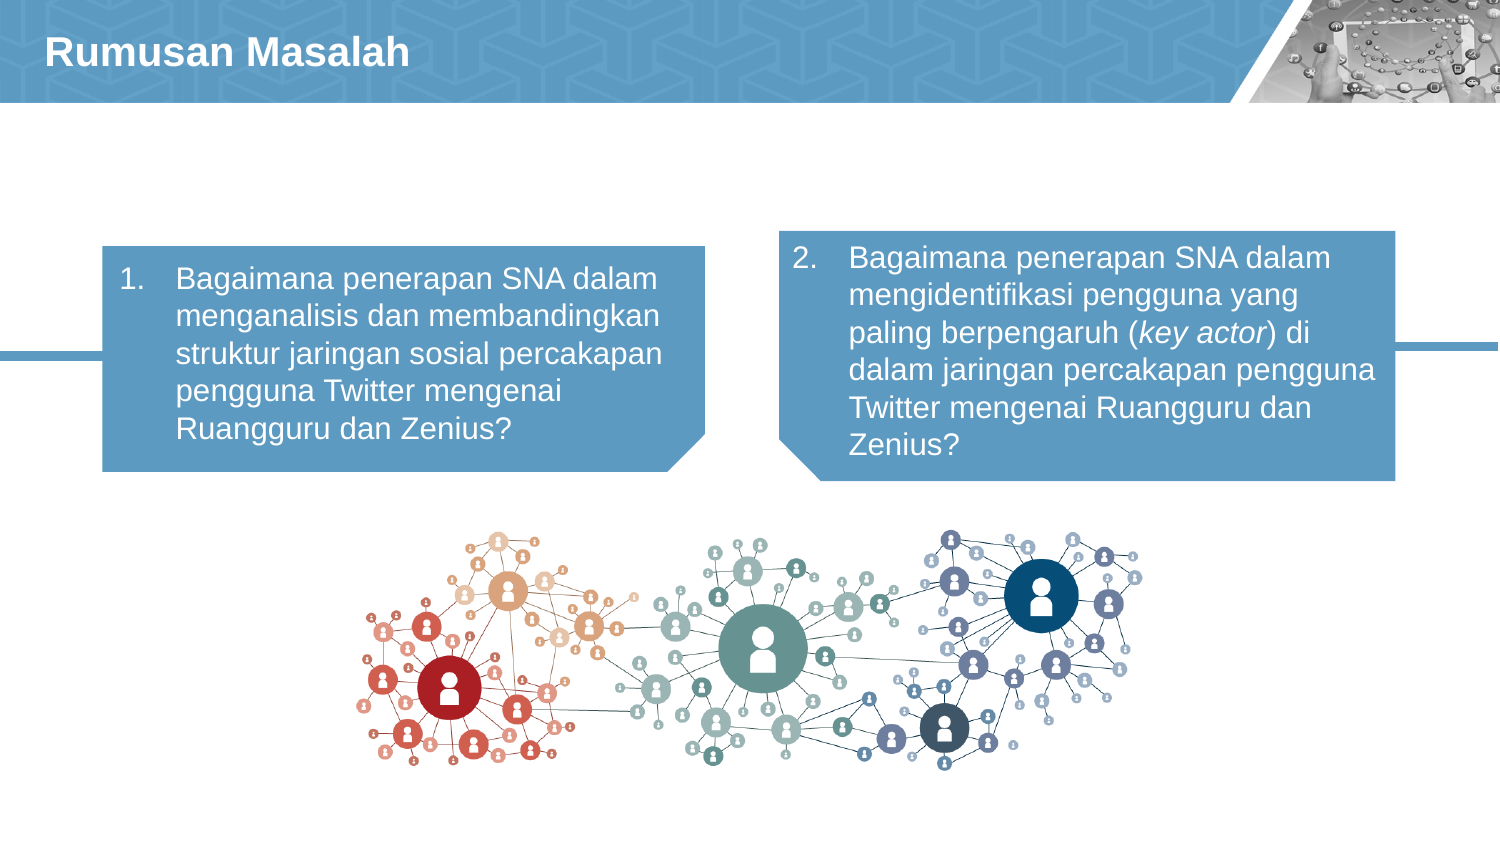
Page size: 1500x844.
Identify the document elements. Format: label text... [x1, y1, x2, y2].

text_box Bagaimana penerapan SNA dalam mengidentifikasi pengguna yang paling berpengaruh (key actor) di dalam jaringan percakapan pengguna Twitter mengenai Ruangguru dan Zenius? [777, 222, 1394, 451]
text_box [102, 361, 689, 472]
title Rumusan Masalah [29, 0, 1287, 99]
text_box Bagaimana penerapan SNA dalam menganalisis dan membandingkan struktur jaringan sosial percakapan pengguna Twitter mengenai Ruangguru dan Zenius? [104, 243, 707, 451]
picture [0, 0, 1500, 844]
text_box [790, 354, 1396, 482]
